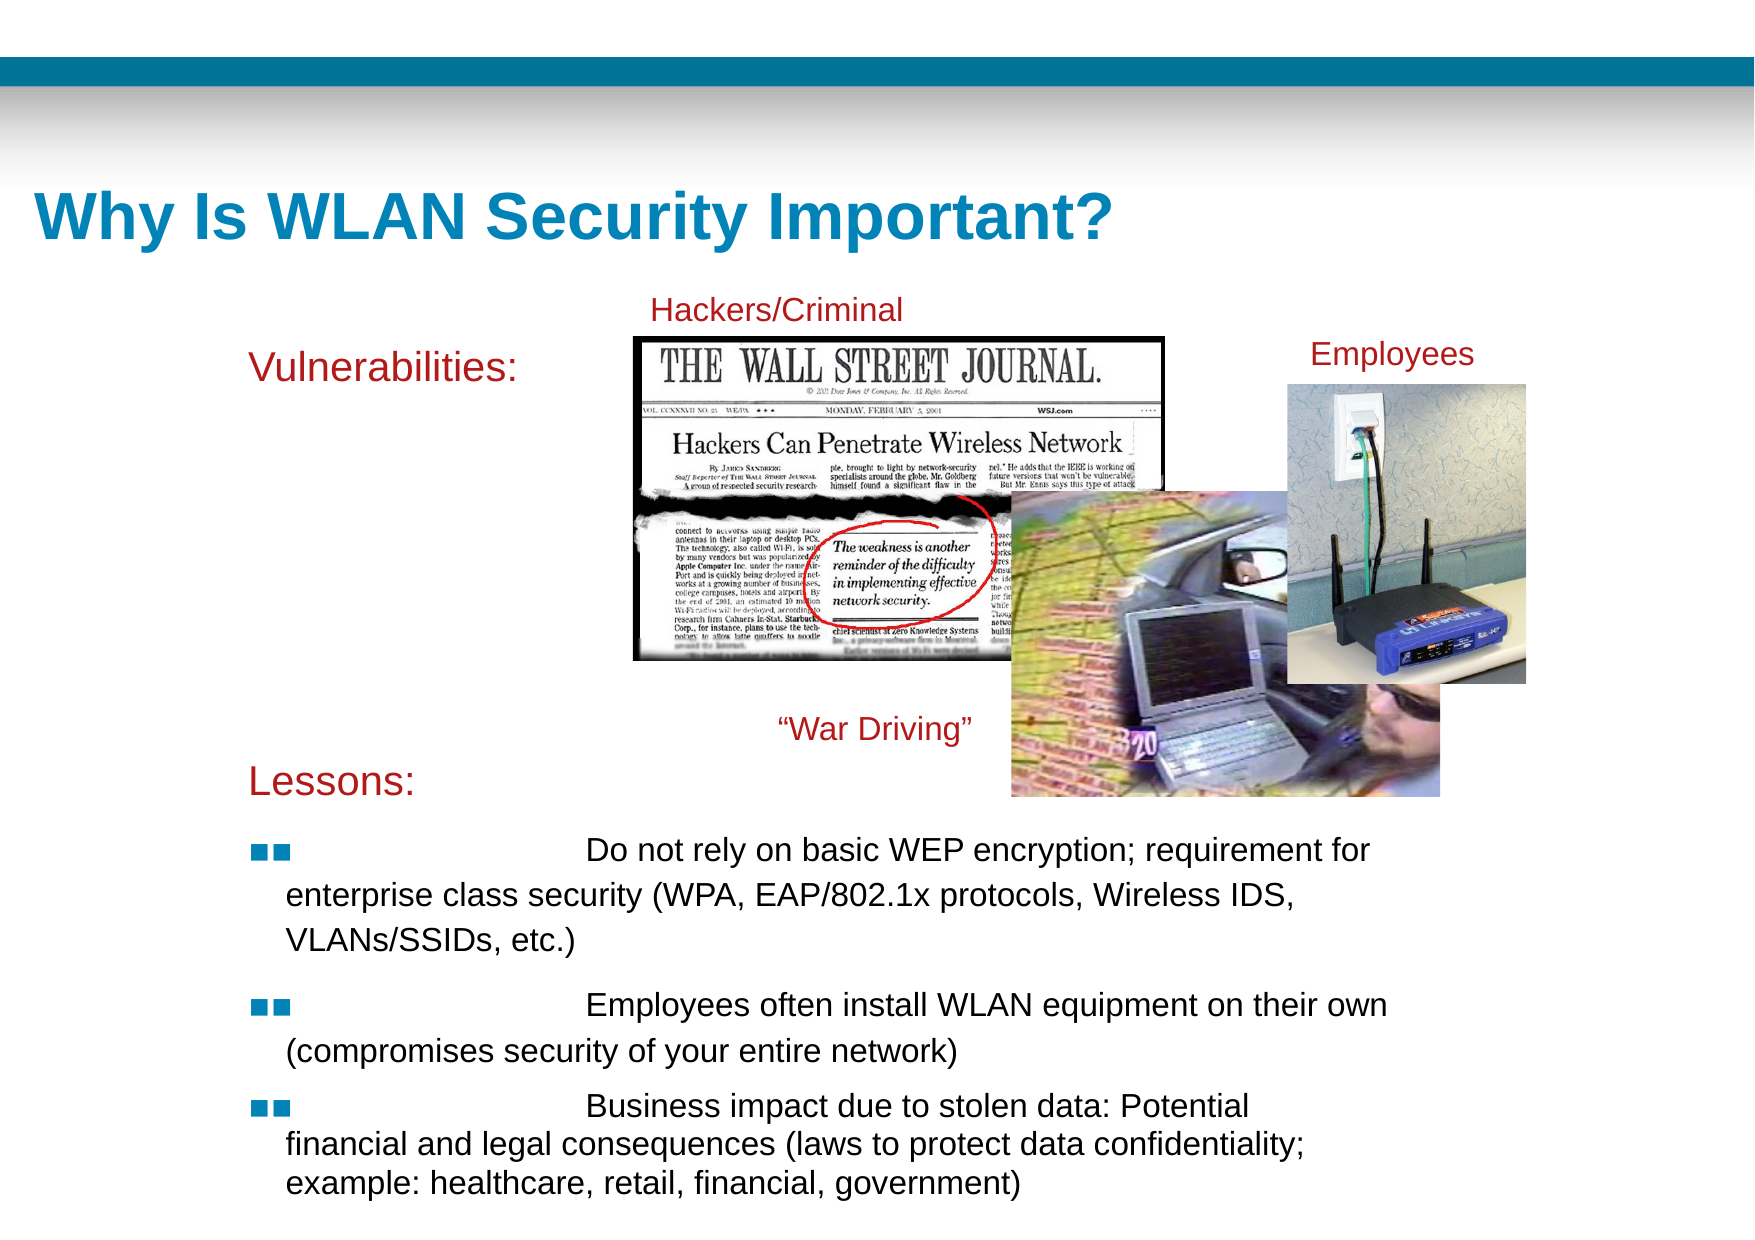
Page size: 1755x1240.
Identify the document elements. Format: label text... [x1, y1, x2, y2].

text_box [1287, 384, 1527, 684]
text_box [0, 87, 1755, 288]
text_box [1011, 491, 1441, 706]
title Why Is WLAN Security Important? [32, 121, 1722, 262]
text_box [632, 336, 1165, 661]
text_box Hackers/Criminal Vulnerabilities: [246, 288, 907, 380]
text_box [0, 57, 1755, 87]
text_box Employees [1308, 332, 1478, 374]
text_box “War Driving” Lessons: ▪▪ Do not rely on basic WEP encryption; requirement for enterprise class security (WPA, EAP/802.1x protocols, Wireless IDS, VLANs/SSIDs, etc.) ▪▪ Employees often install WLAN equipment on their own (compromises security of your entire network) ▪▪ Business impact due to stolen data: Potential financial and legal consequences (laws to protect data confidentiality; example: healthcare, retail, financial, government) [246, 706, 1473, 1131]
